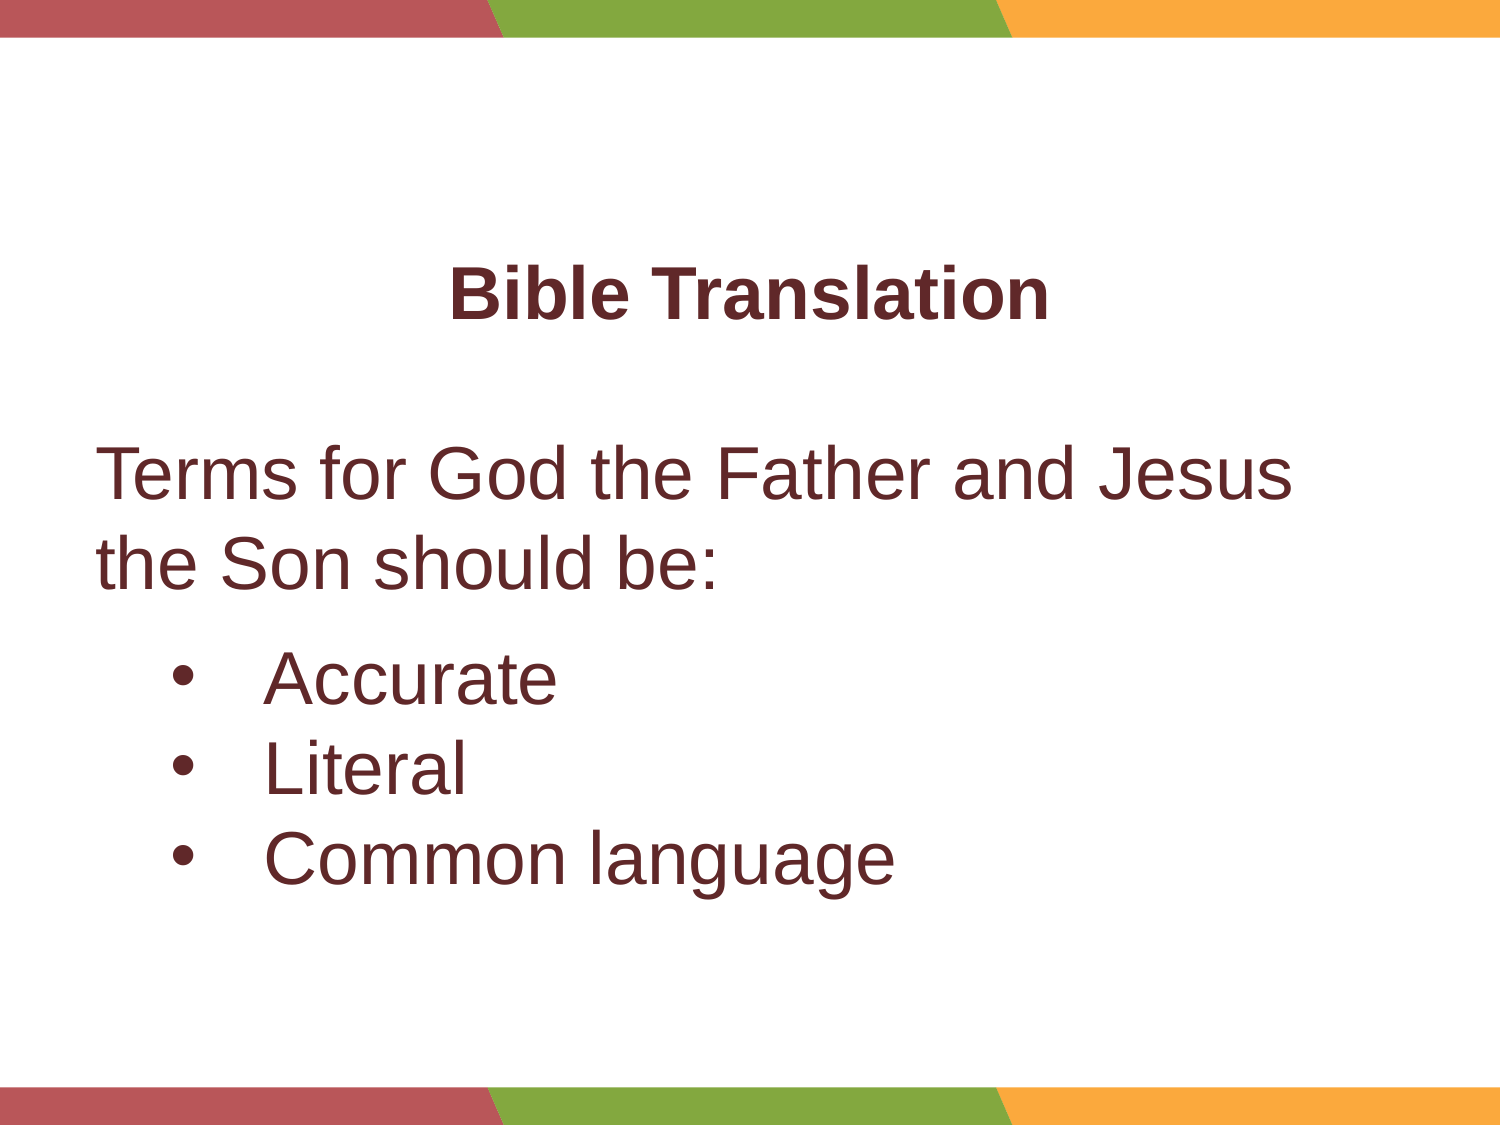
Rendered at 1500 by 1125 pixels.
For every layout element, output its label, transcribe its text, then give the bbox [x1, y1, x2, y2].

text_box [0, 1087, 1500, 1125]
text_box Bible Translation Terms for God the Father and Jesus the Son should be: Accurate Literal Common language [80, 236, 1420, 907]
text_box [0, 0, 1500, 38]
